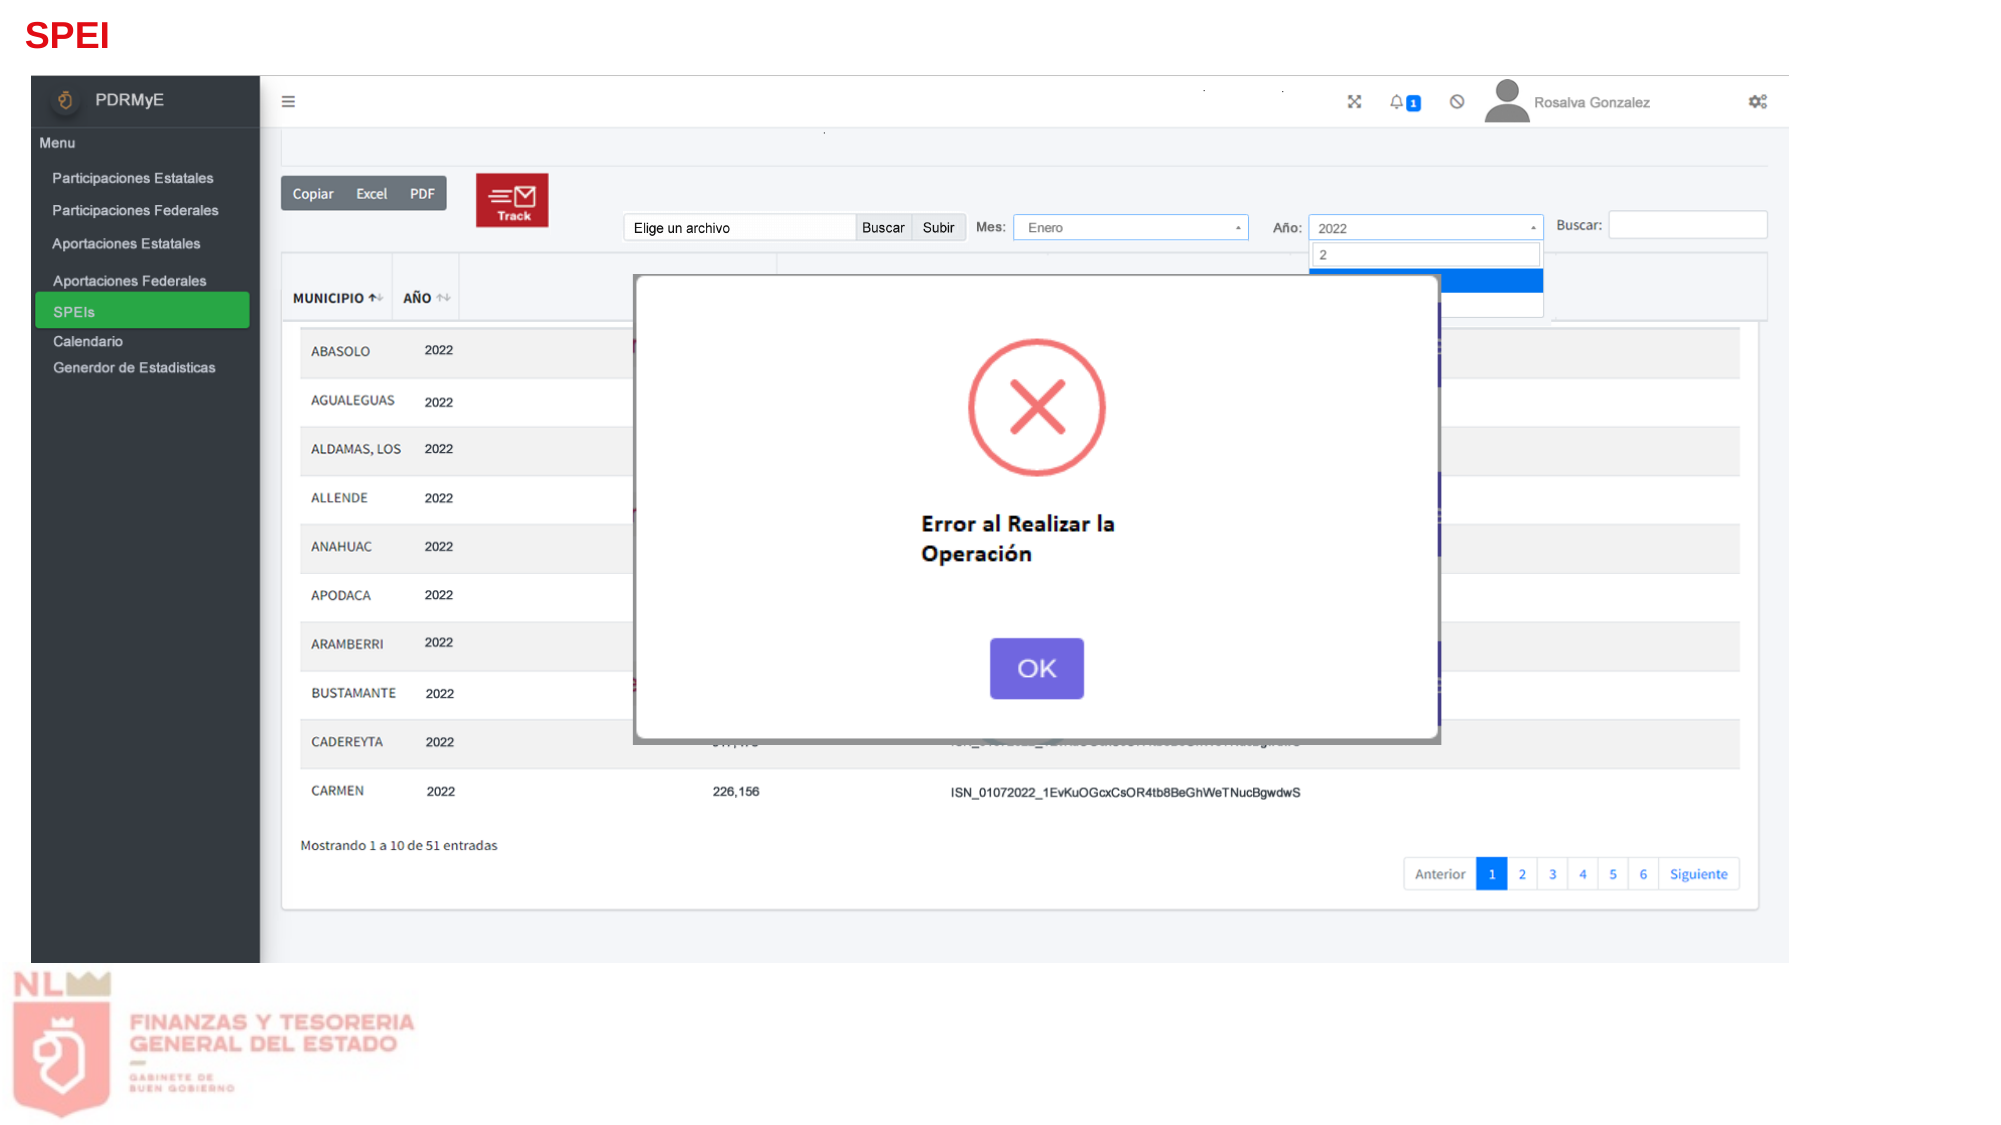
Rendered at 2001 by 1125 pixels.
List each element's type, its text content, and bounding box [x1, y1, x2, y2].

text_box SPEI [10, 3, 126, 64]
picture [31, 75, 1789, 963]
text_box [2, 961, 420, 1125]
